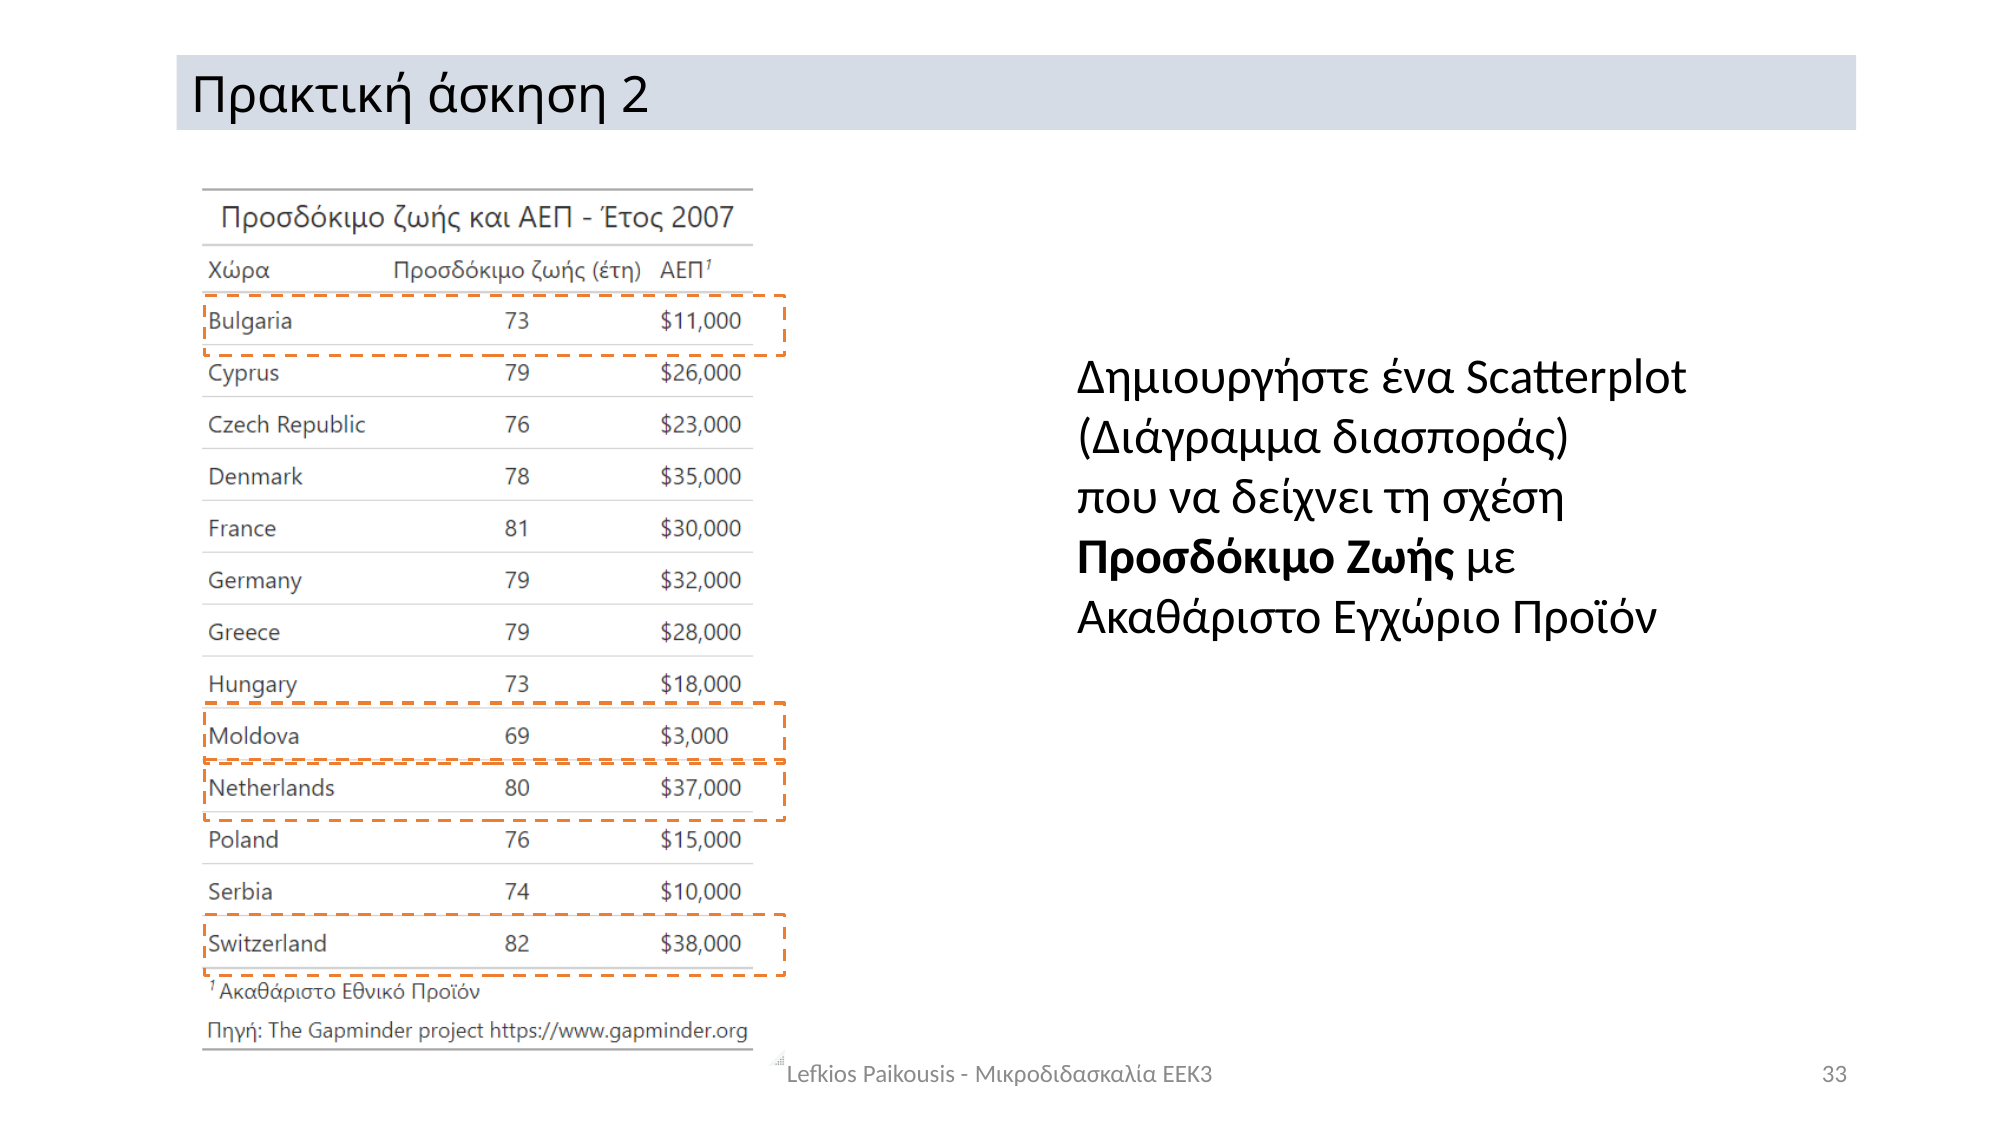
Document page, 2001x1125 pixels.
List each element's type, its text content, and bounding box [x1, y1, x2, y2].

slide_number 33 [1412, 1042, 1863, 1103]
text_box Δημιουργήστε ένα Scatterplot (Διάγραμμα διασποράς) που να δείχνει τη σχέση Προσδόκιμο Ζωής με Ακαθάριστο Εγχώριο Προϊόν [1062, 336, 1763, 651]
footer Lefkios Paikousis - Μικροδιδασκαλία ΕΕΚ3 [662, 1042, 1338, 1103]
text_box Πρακτική άσκηση 2 [176, 55, 1857, 130]
picture [168, 179, 785, 1066]
